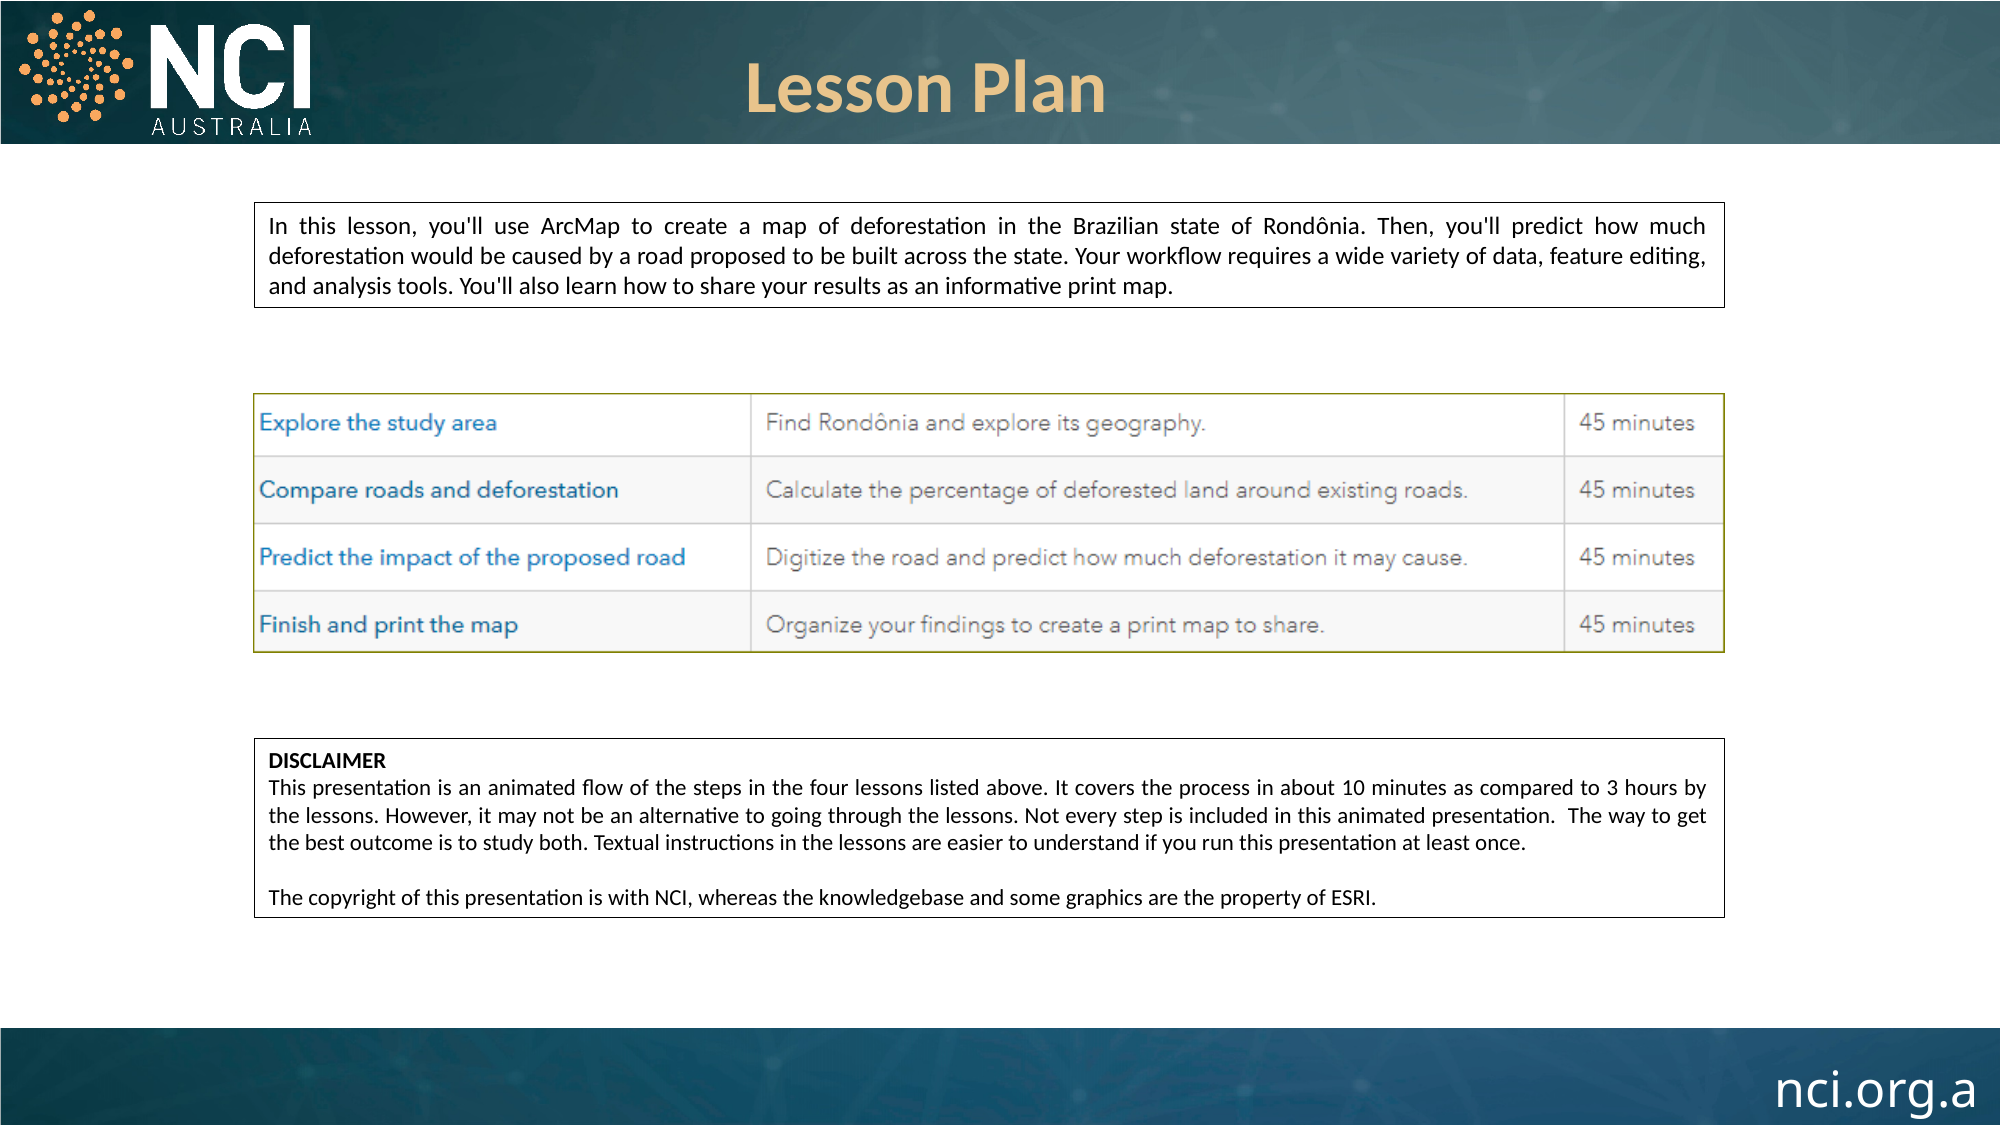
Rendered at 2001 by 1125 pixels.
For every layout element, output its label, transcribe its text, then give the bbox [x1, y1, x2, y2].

text_box Lesson Plan [334, 29, 1519, 135]
text_box DISCLAIMER This presentation is an animated flow of the steps in the four lessons listed above. It covers the process in about 10 minutes as compared to 3 hours by the lessons. However, it may not be an alternative to going through the lessons. Not every step is included in this animated presentation. The way to get the best outcome is to study both. Textual instructions in the lessons are easier to understand if you run this presentation at least once. The copyright of this presentation is with NCI, whereas the knowledgebase and some graphics are the property of ESRI. [253, 737, 1725, 918]
picture [2, 1028, 2000, 1125]
picture [2, 2, 2000, 144]
picture [253, 393, 1725, 654]
text_box In this lesson, you'll use ArcMap to create a map of deforestation in the Brazilian state of Rondônia. Then, you'll predict how much deforestation would be caused by a road proposed to be built across the state. Your workflow requires a wide variety of data, feature editing, and analysis tools. You'll also learn how to share your results as an informative print map. [253, 202, 1725, 308]
